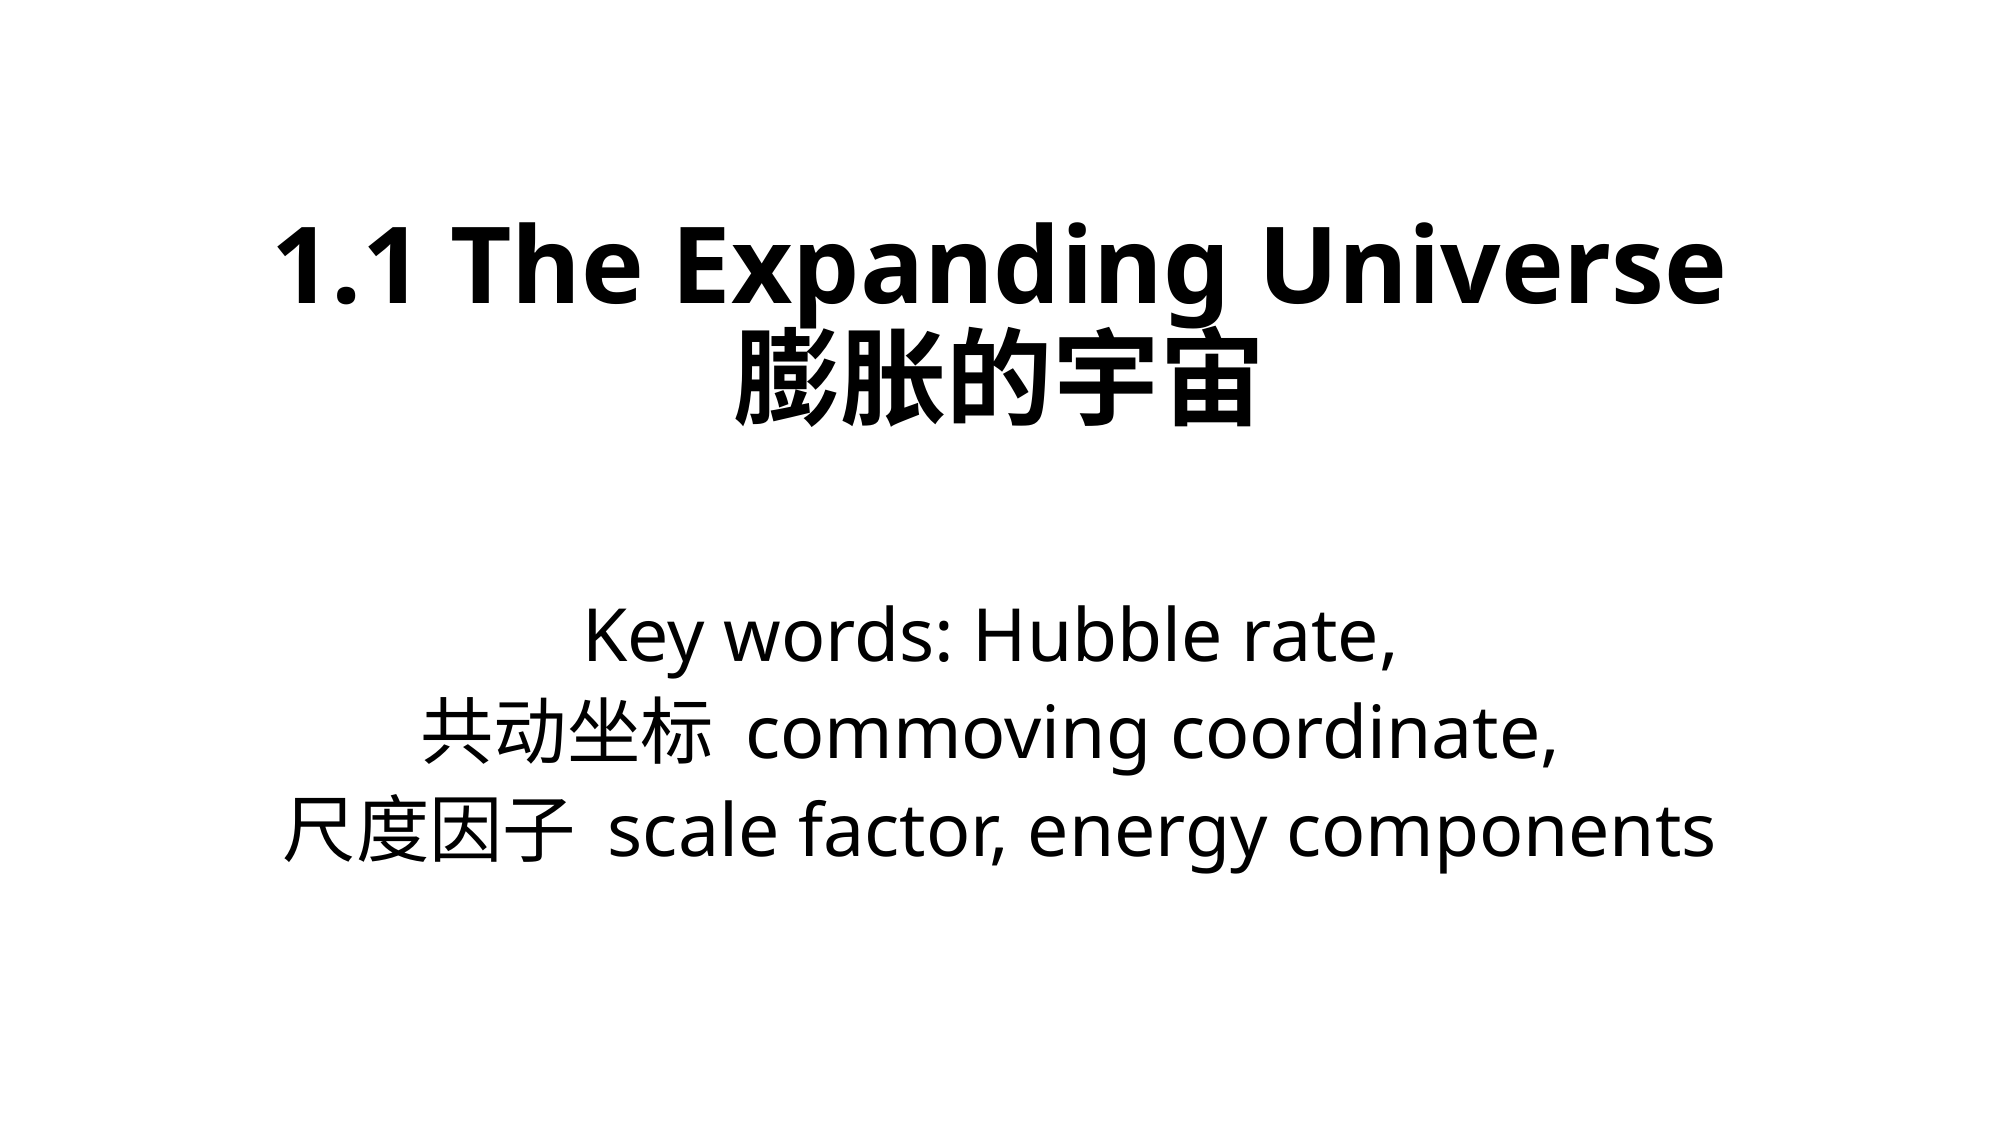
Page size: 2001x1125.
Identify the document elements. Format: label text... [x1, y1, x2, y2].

subtitle Key words: Hubble rate, 共动坐标 commoving coordinate, 尺度因子 scale factor, energy components [249, 590, 1750, 917]
title 1.1 The Expanding Universe 膨胀的宇宙 [249, 184, 1750, 576]
